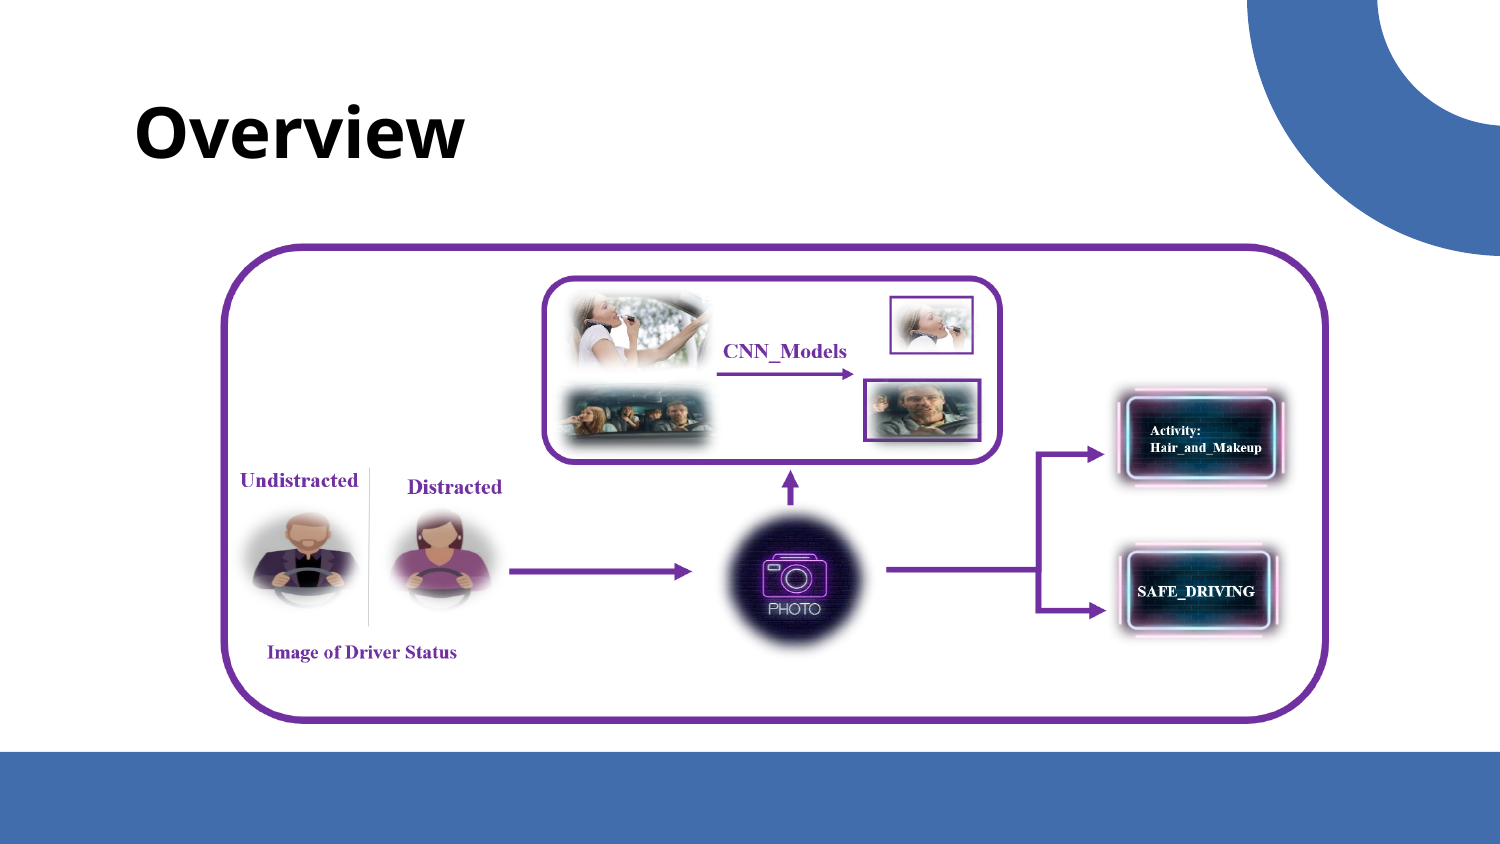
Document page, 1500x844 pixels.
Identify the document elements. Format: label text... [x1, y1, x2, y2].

title Overview [118, 72, 1382, 167]
picture [217, 238, 1331, 726]
